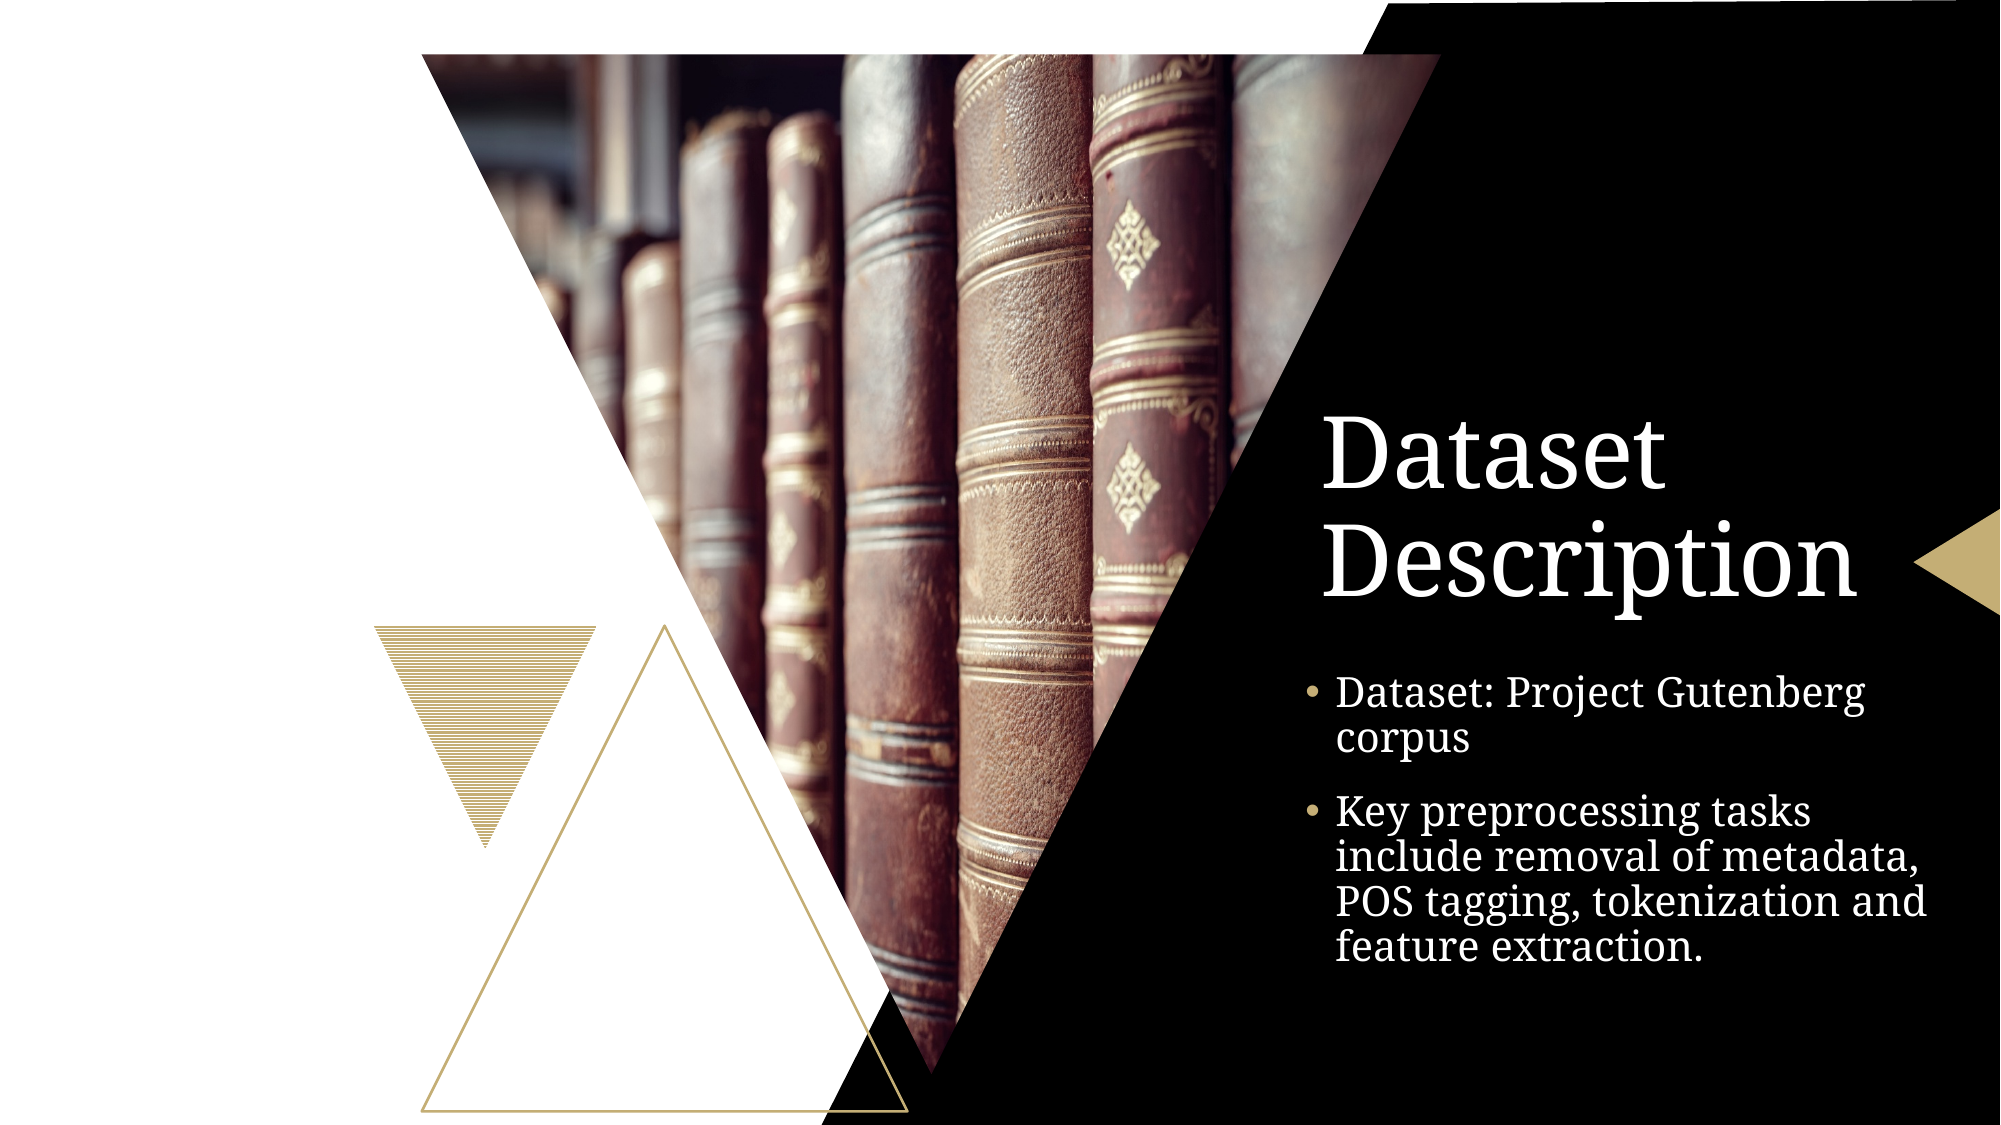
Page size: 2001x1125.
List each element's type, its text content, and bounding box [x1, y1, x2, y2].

title Dataset Description [1450, 321, 1932, 627]
list Dataset: Project Gutenberg corpus Key preprocessing tasks include removal of metadata, POS tagging, tokenization and feature extraction. [1450, 663, 1932, 1010]
picture [420, 53, 1442, 1075]
